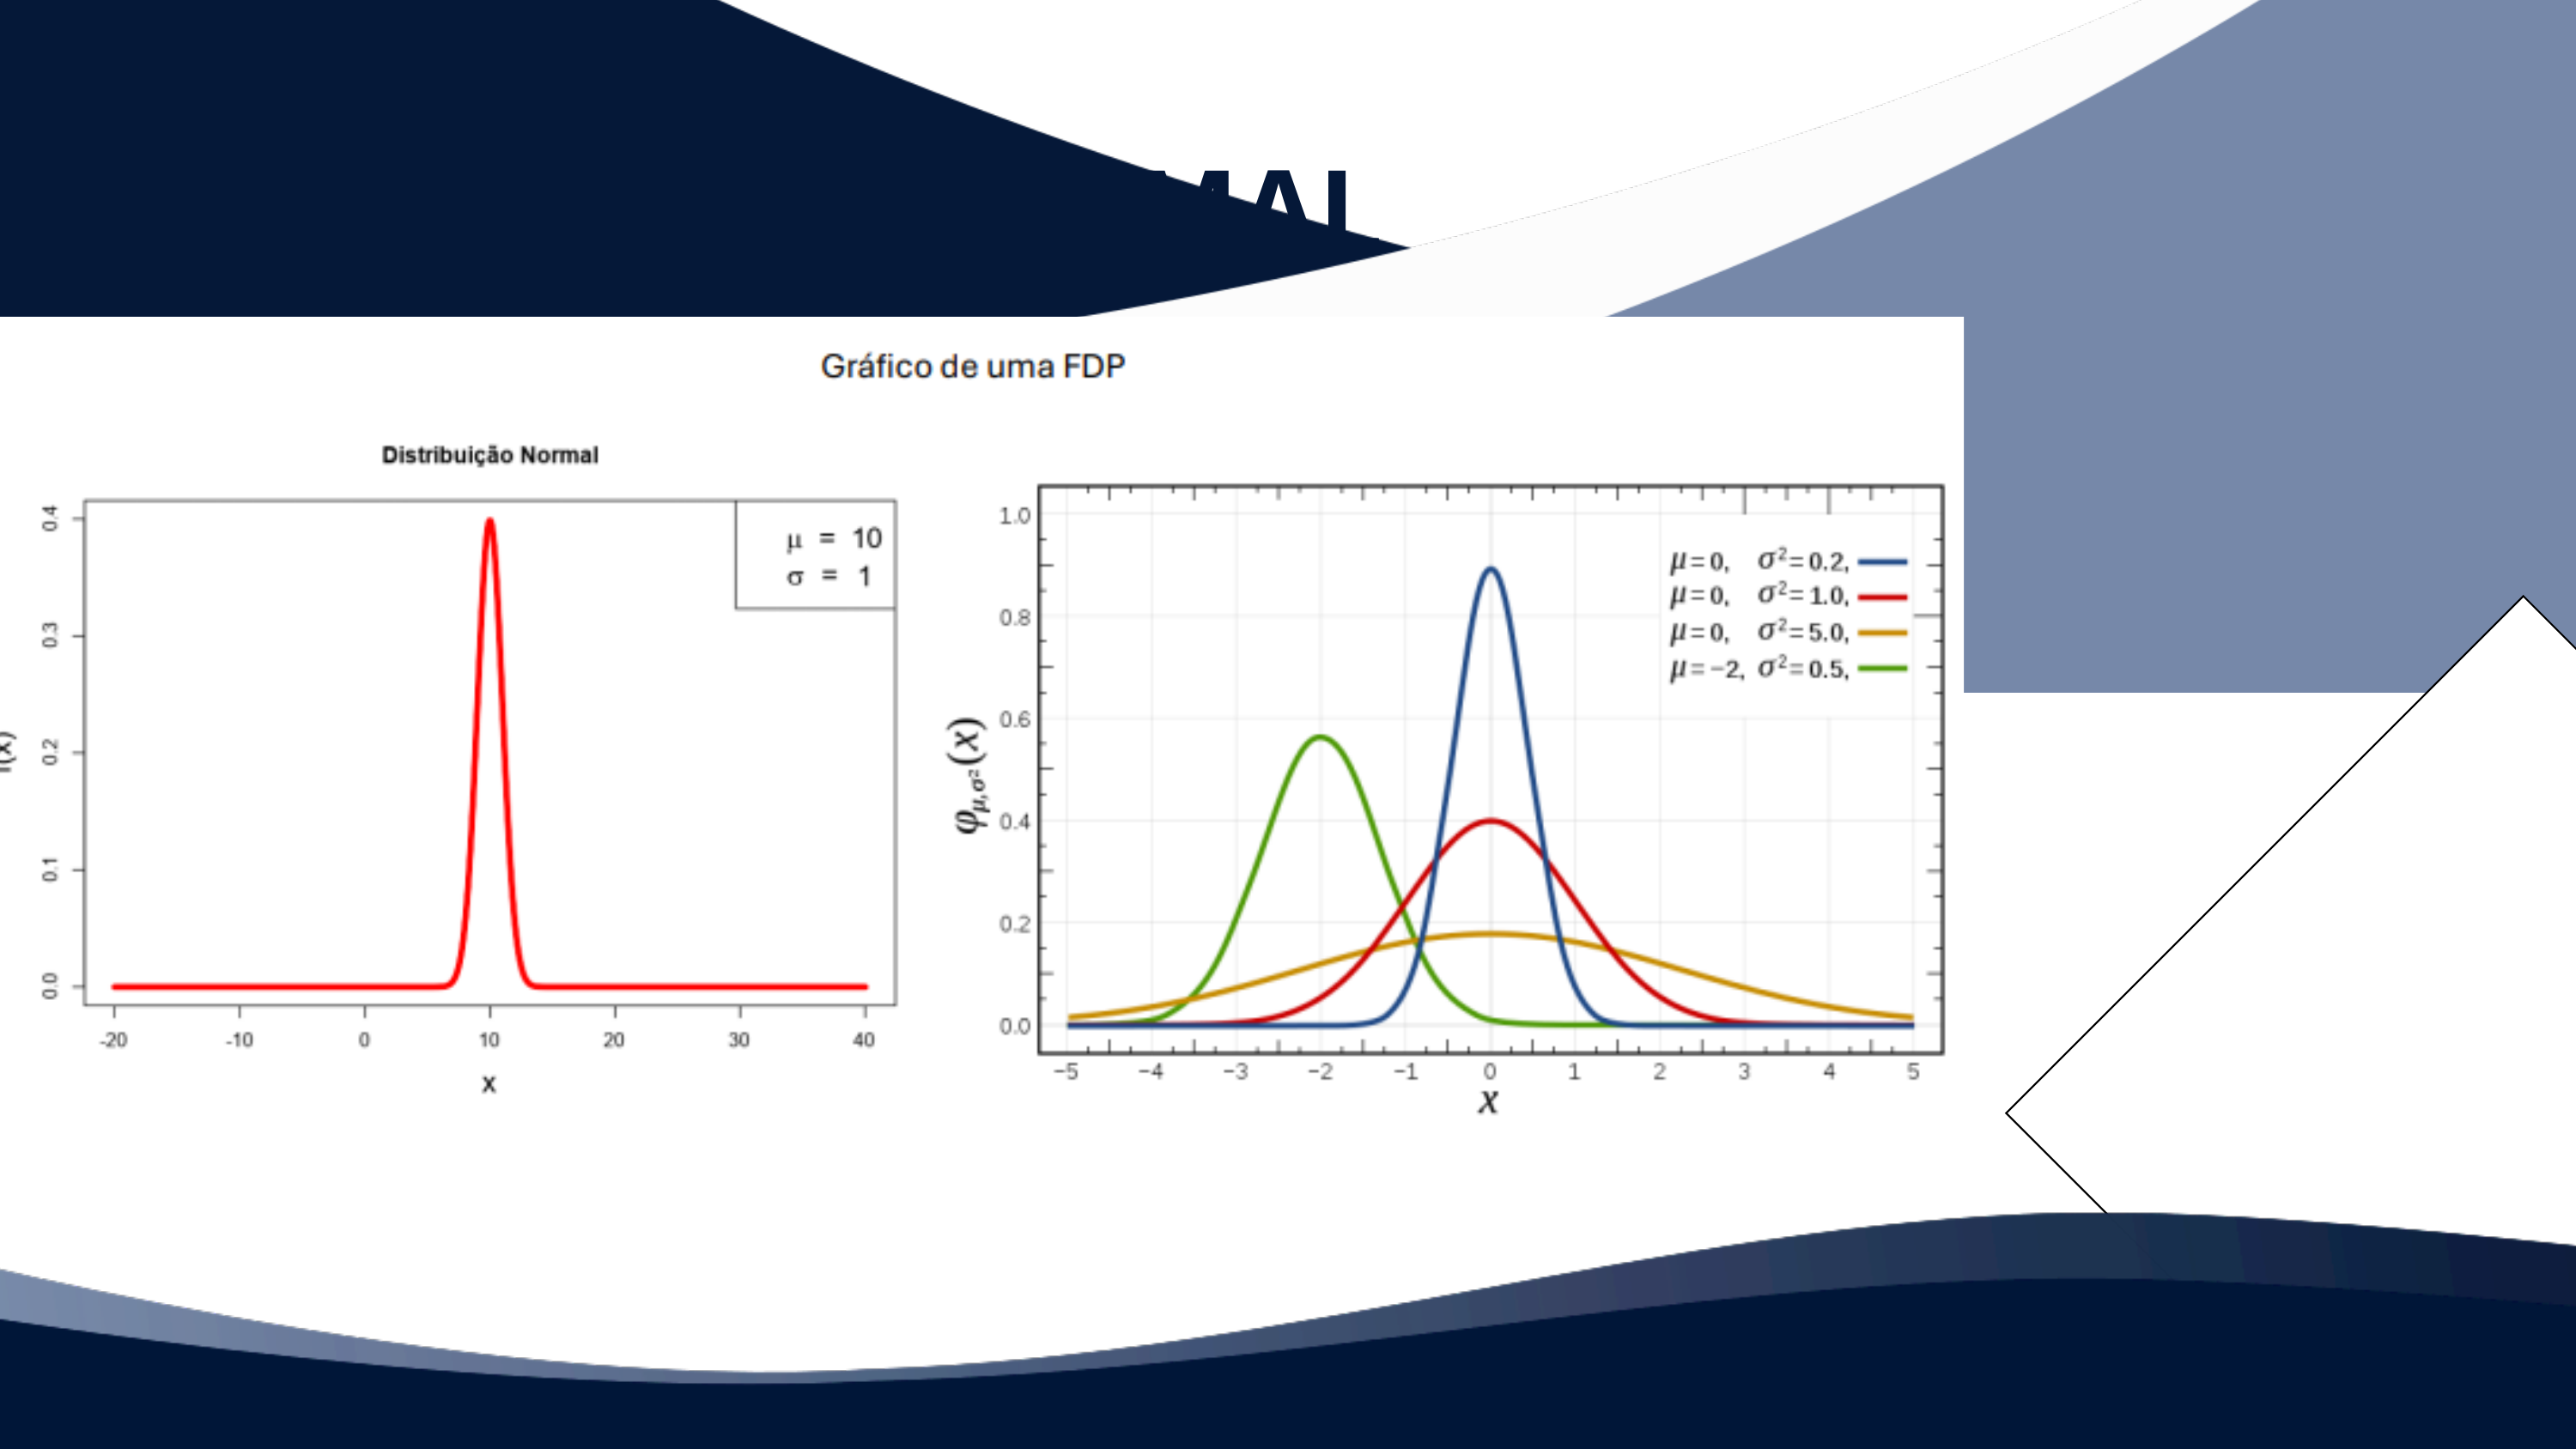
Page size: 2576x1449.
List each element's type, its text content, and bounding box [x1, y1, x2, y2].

text_box GRÁFICO DA NORMAL [144, 161, 1823, 276]
text_box [0, 1208, 2002, 1449]
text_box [2006, 596, 2576, 1449]
text_box [0, 0, 2576, 694]
text_box [0, 317, 1965, 1132]
